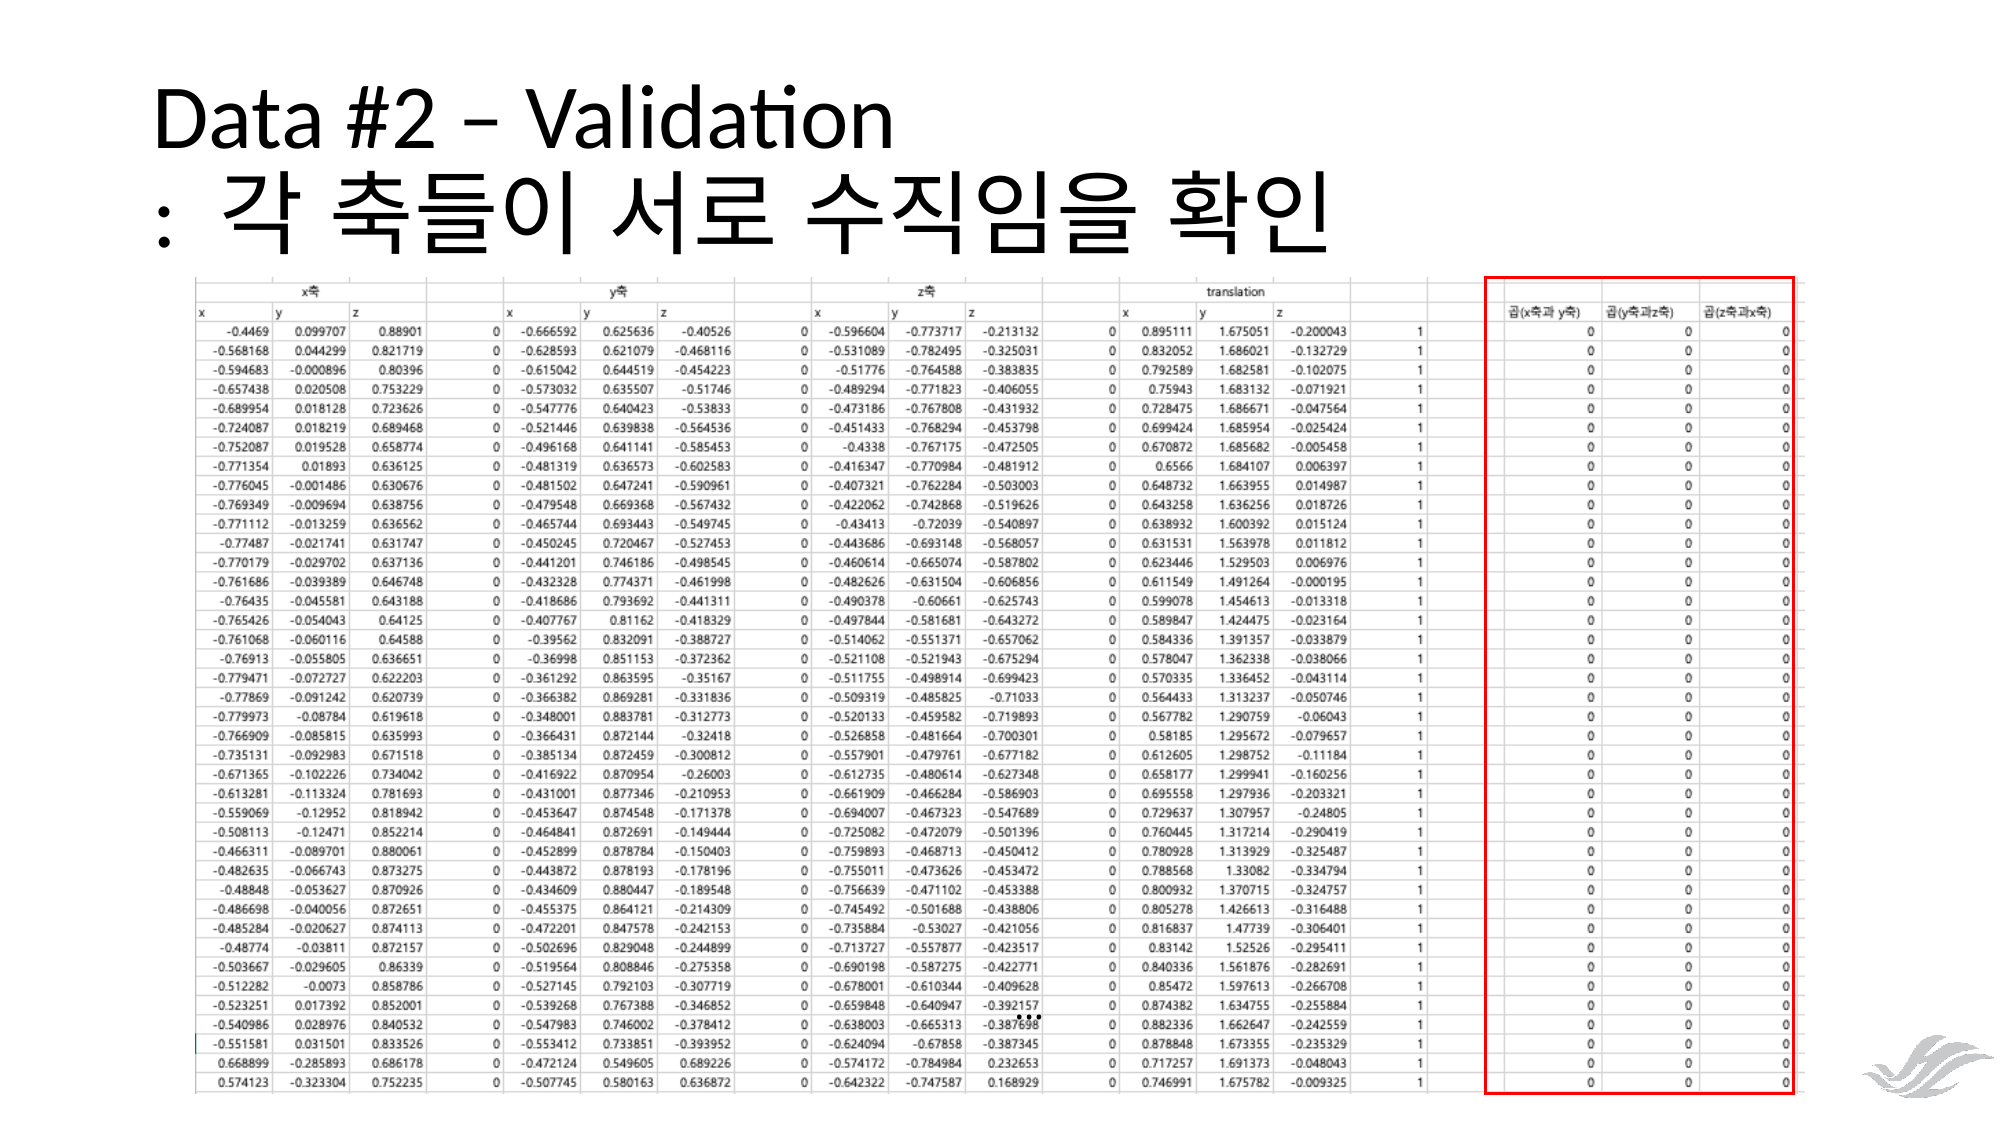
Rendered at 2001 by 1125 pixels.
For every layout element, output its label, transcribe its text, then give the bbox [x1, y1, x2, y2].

picture [195, 277, 1805, 1094]
title Data #2 – Validation : 각 축들이 서로 수직임을 확인 [137, 59, 1863, 278]
picture [1862, 1035, 1994, 1098]
